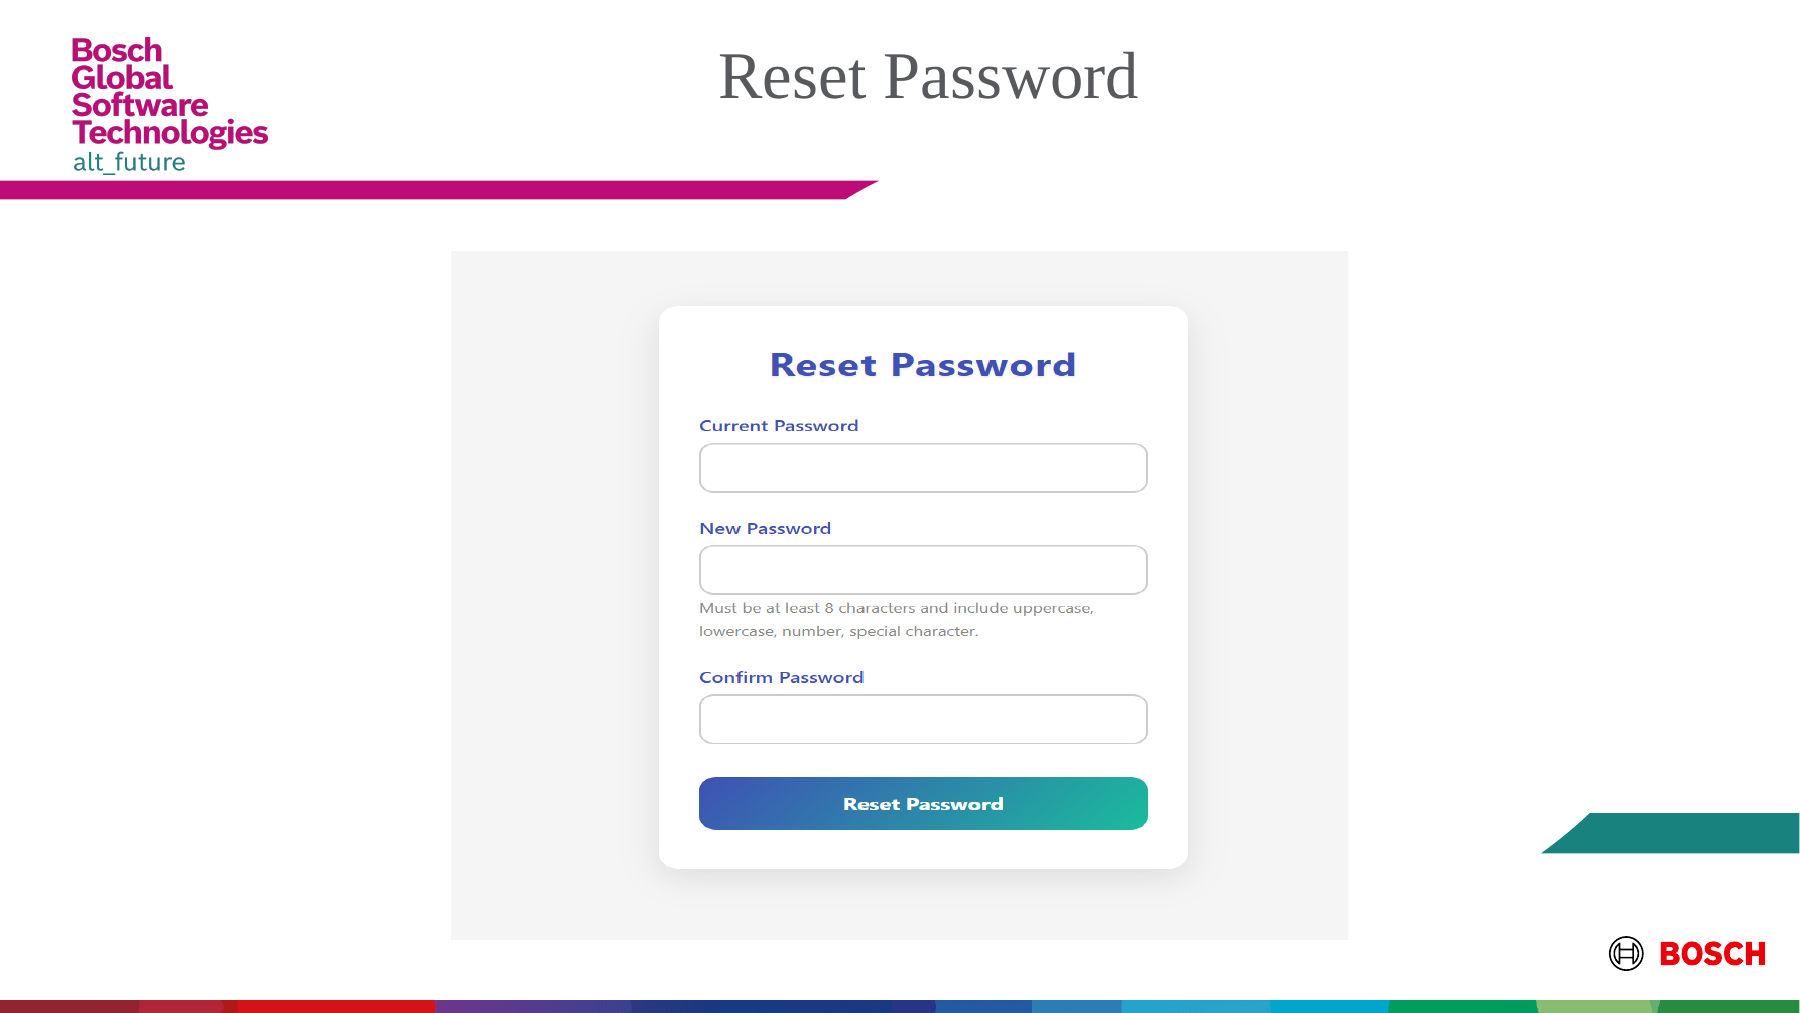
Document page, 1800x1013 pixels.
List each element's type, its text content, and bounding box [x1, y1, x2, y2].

picture [0, 1000, 1270, 1013]
text_box Reset Password [703, 34, 1334, 166]
picture [451, 251, 1349, 940]
picture [1388, 1000, 1800, 1013]
picture [72, 37, 268, 175]
text_box [1540, 813, 1800, 854]
text_box [0, 180, 880, 200]
